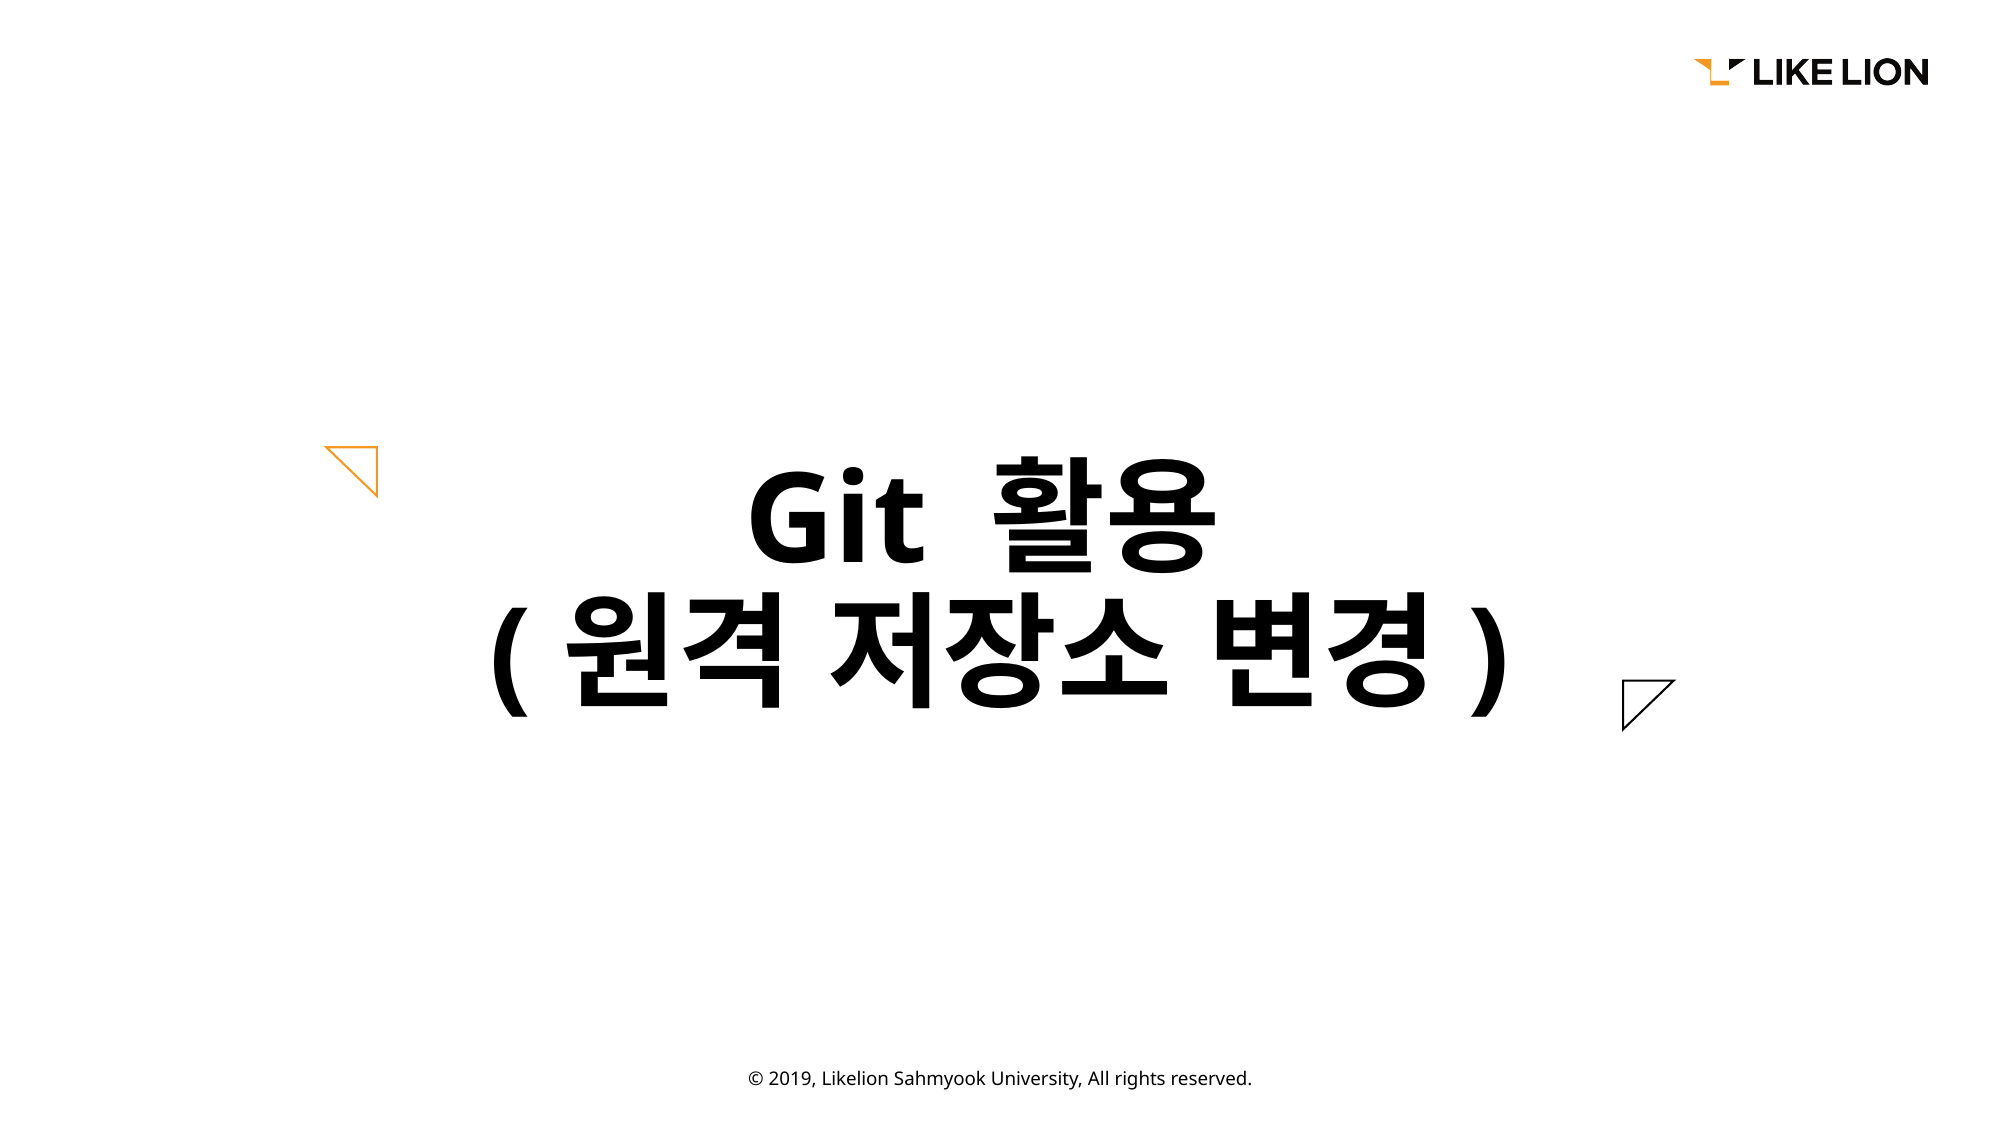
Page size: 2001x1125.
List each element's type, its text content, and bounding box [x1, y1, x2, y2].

text_box [323, 446, 378, 499]
text_box [1622, 679, 1677, 732]
picture [1693, 58, 1928, 88]
text_box Git 활용 (원격 저장소 변경) [386, 447, 1613, 732]
